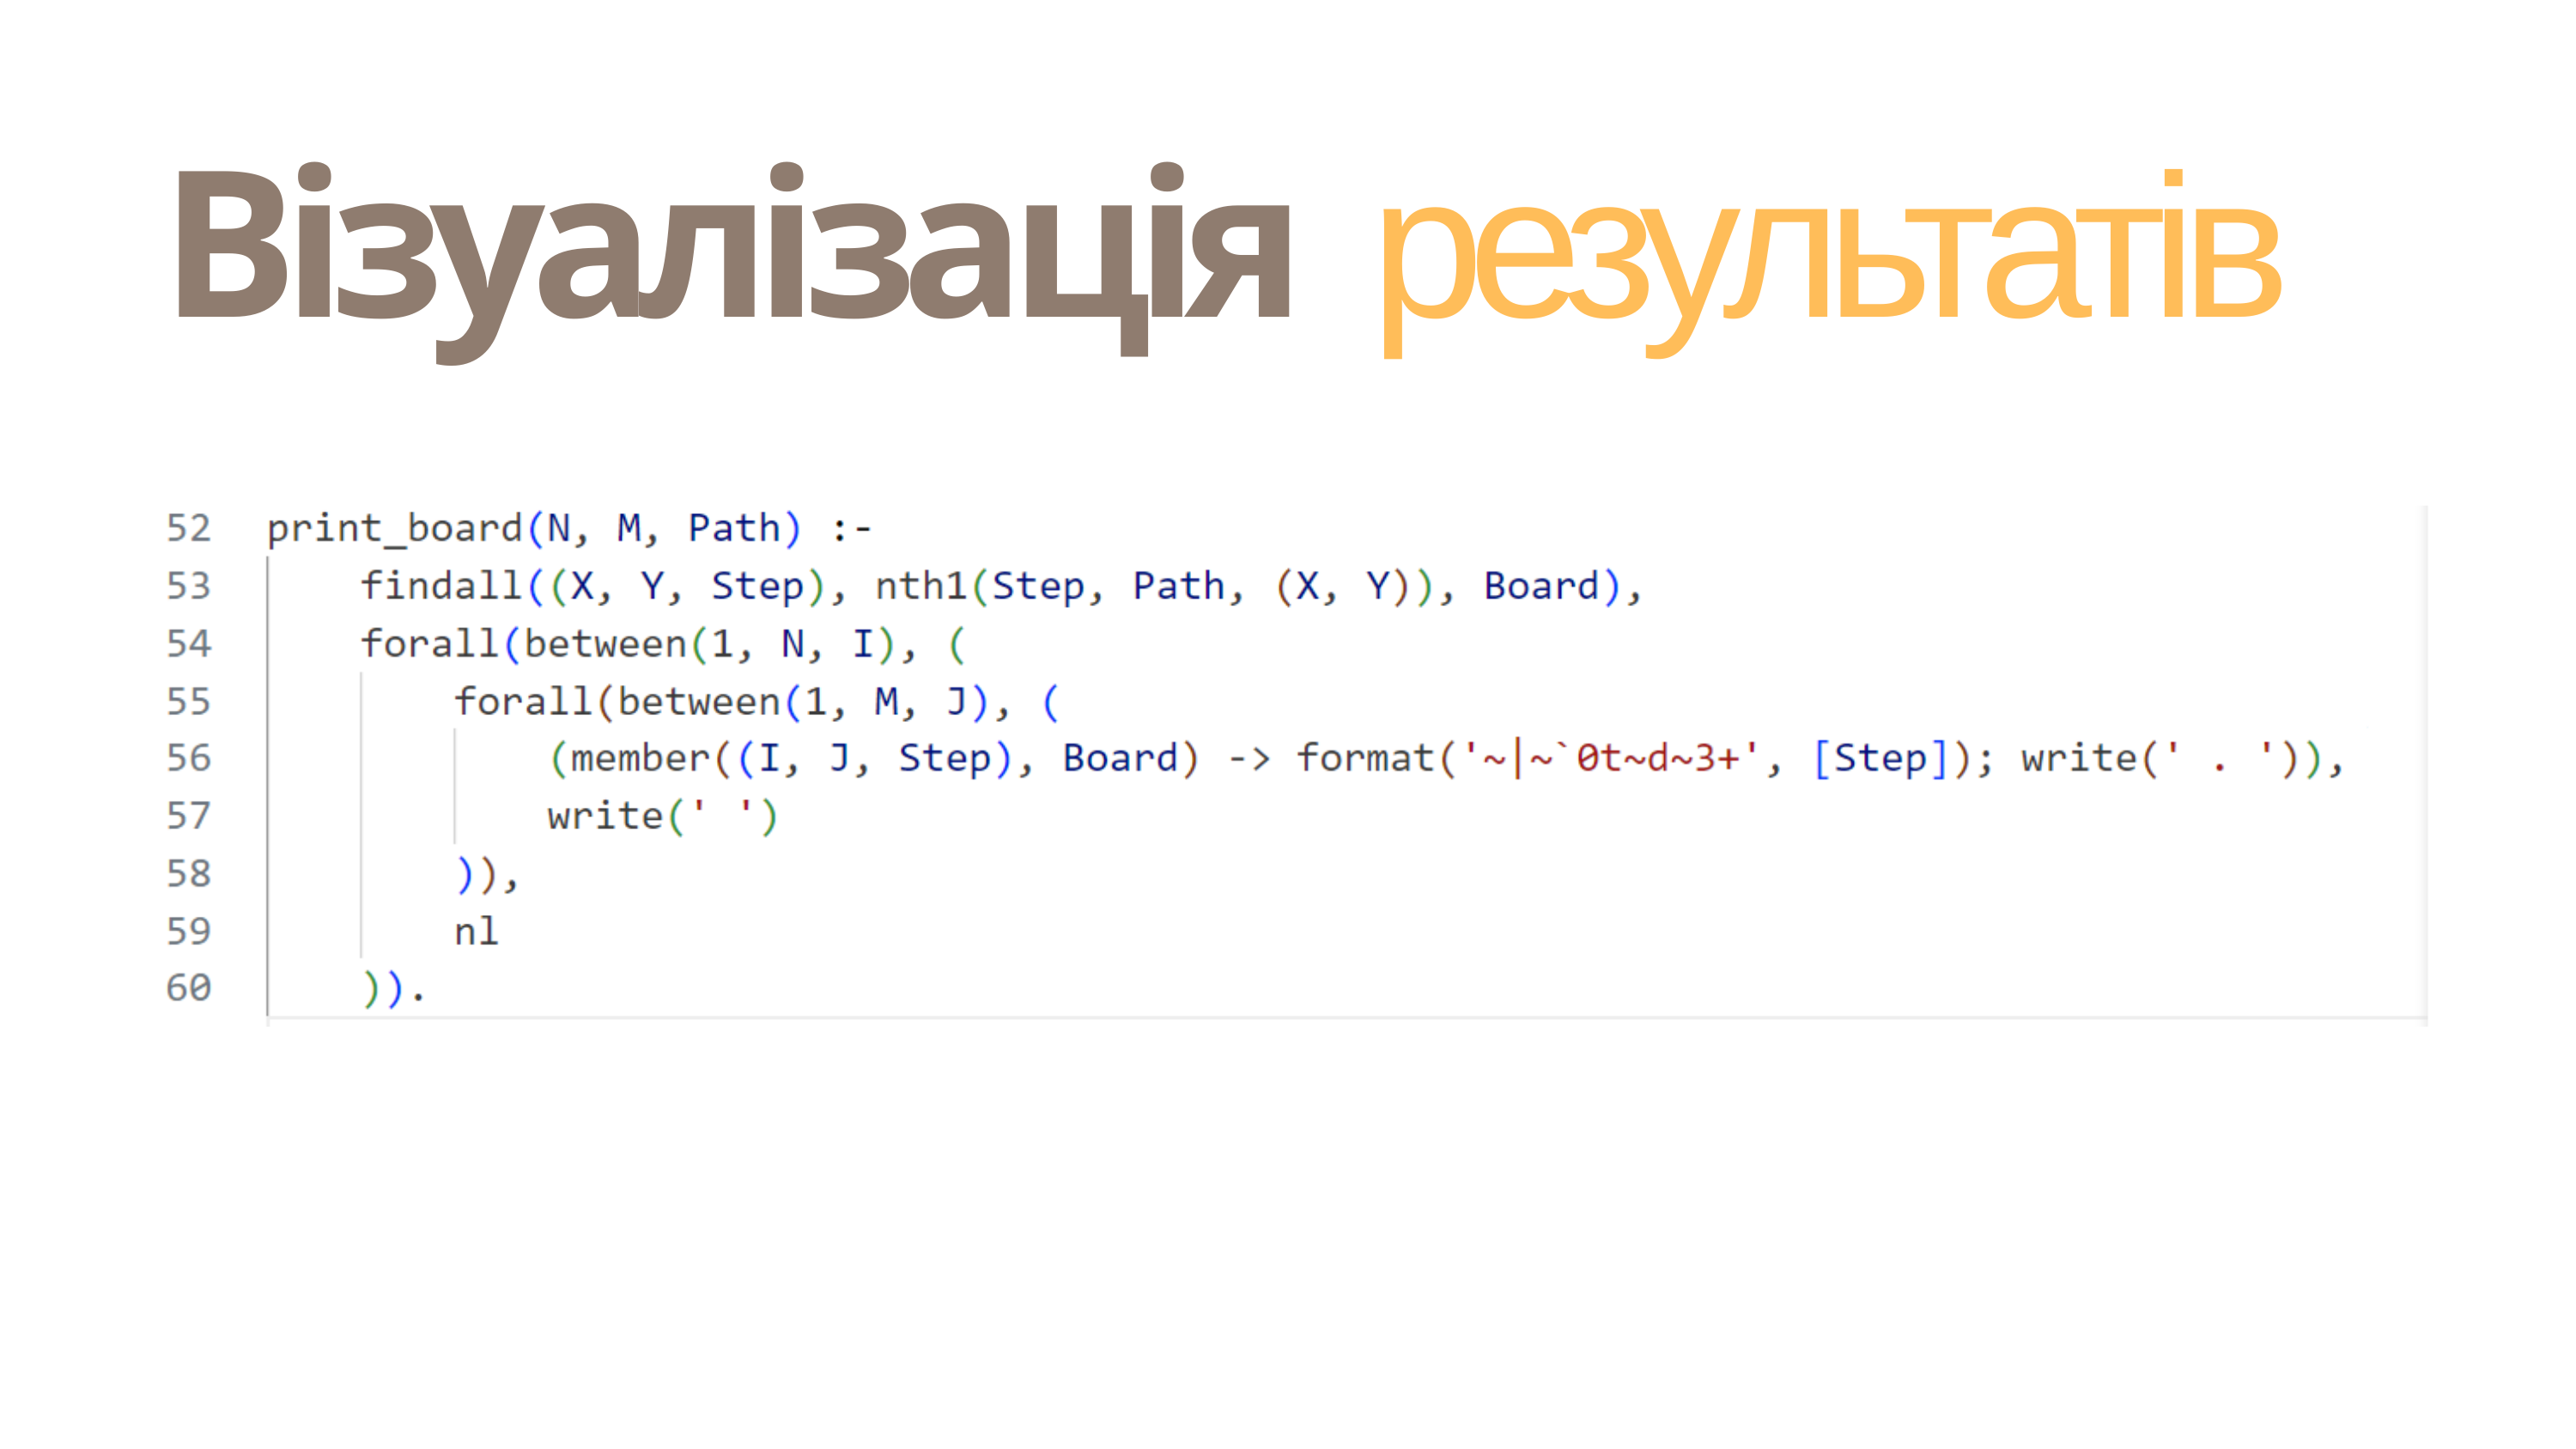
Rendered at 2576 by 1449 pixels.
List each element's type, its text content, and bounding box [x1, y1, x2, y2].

text_box результатів [1370, 154, 2458, 358]
text_box [144, 506, 2432, 1027]
text_box Візуалізація [161, 154, 1370, 358]
